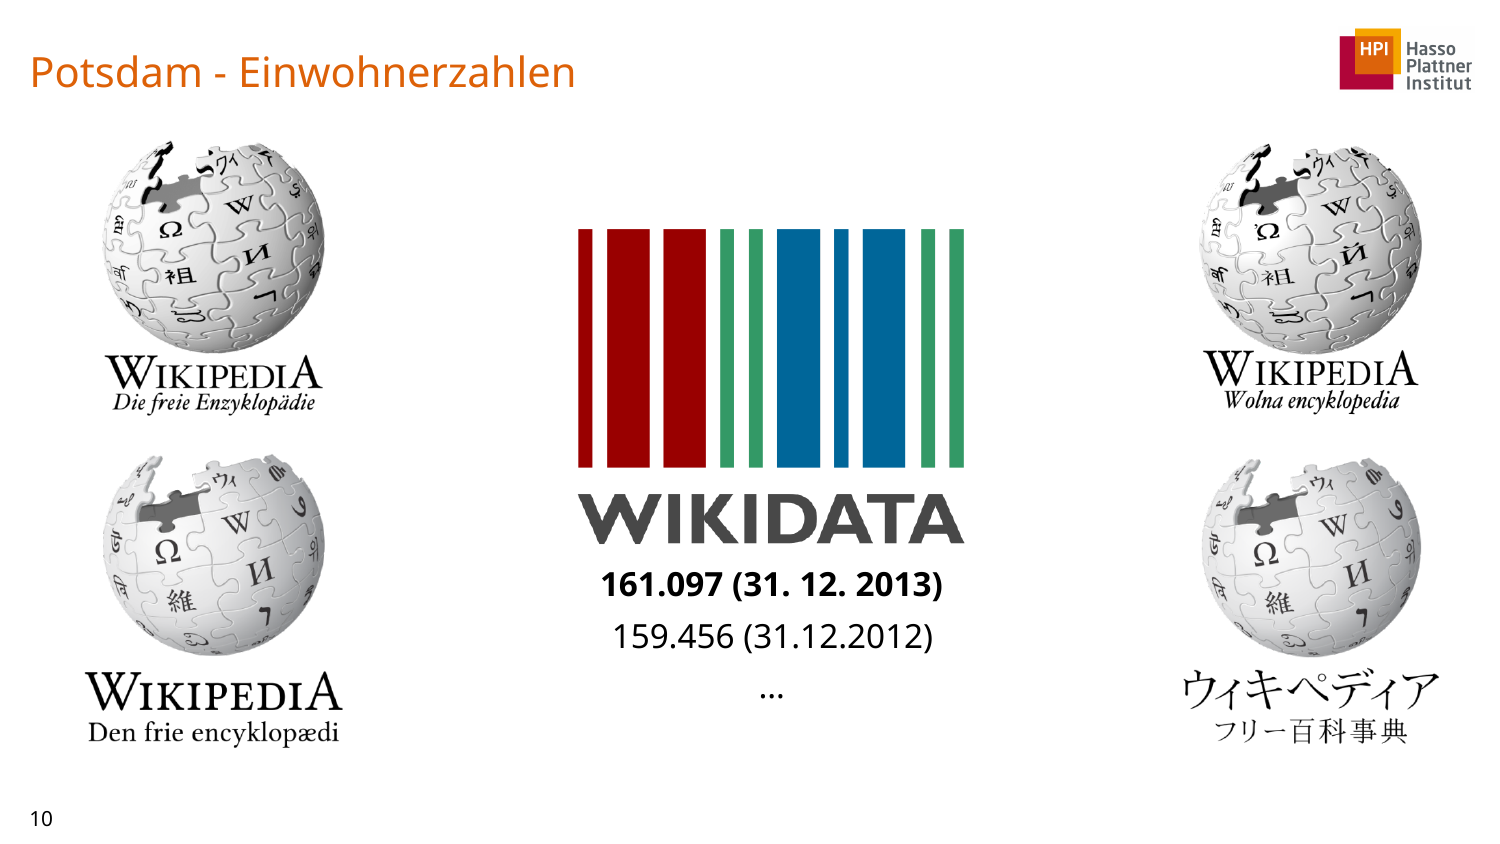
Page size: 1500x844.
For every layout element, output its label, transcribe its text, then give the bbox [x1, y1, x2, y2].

picture [1189, 138, 1433, 417]
picture [100, 138, 328, 417]
slide_number 10 [29, 805, 65, 836]
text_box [521, 208, 1022, 714]
picture [67, 421, 360, 758]
title Potsdam - Einwohnerzahlen [29, 38, 1312, 216]
picture [1165, 424, 1456, 758]
picture [1338, 26, 1475, 93]
